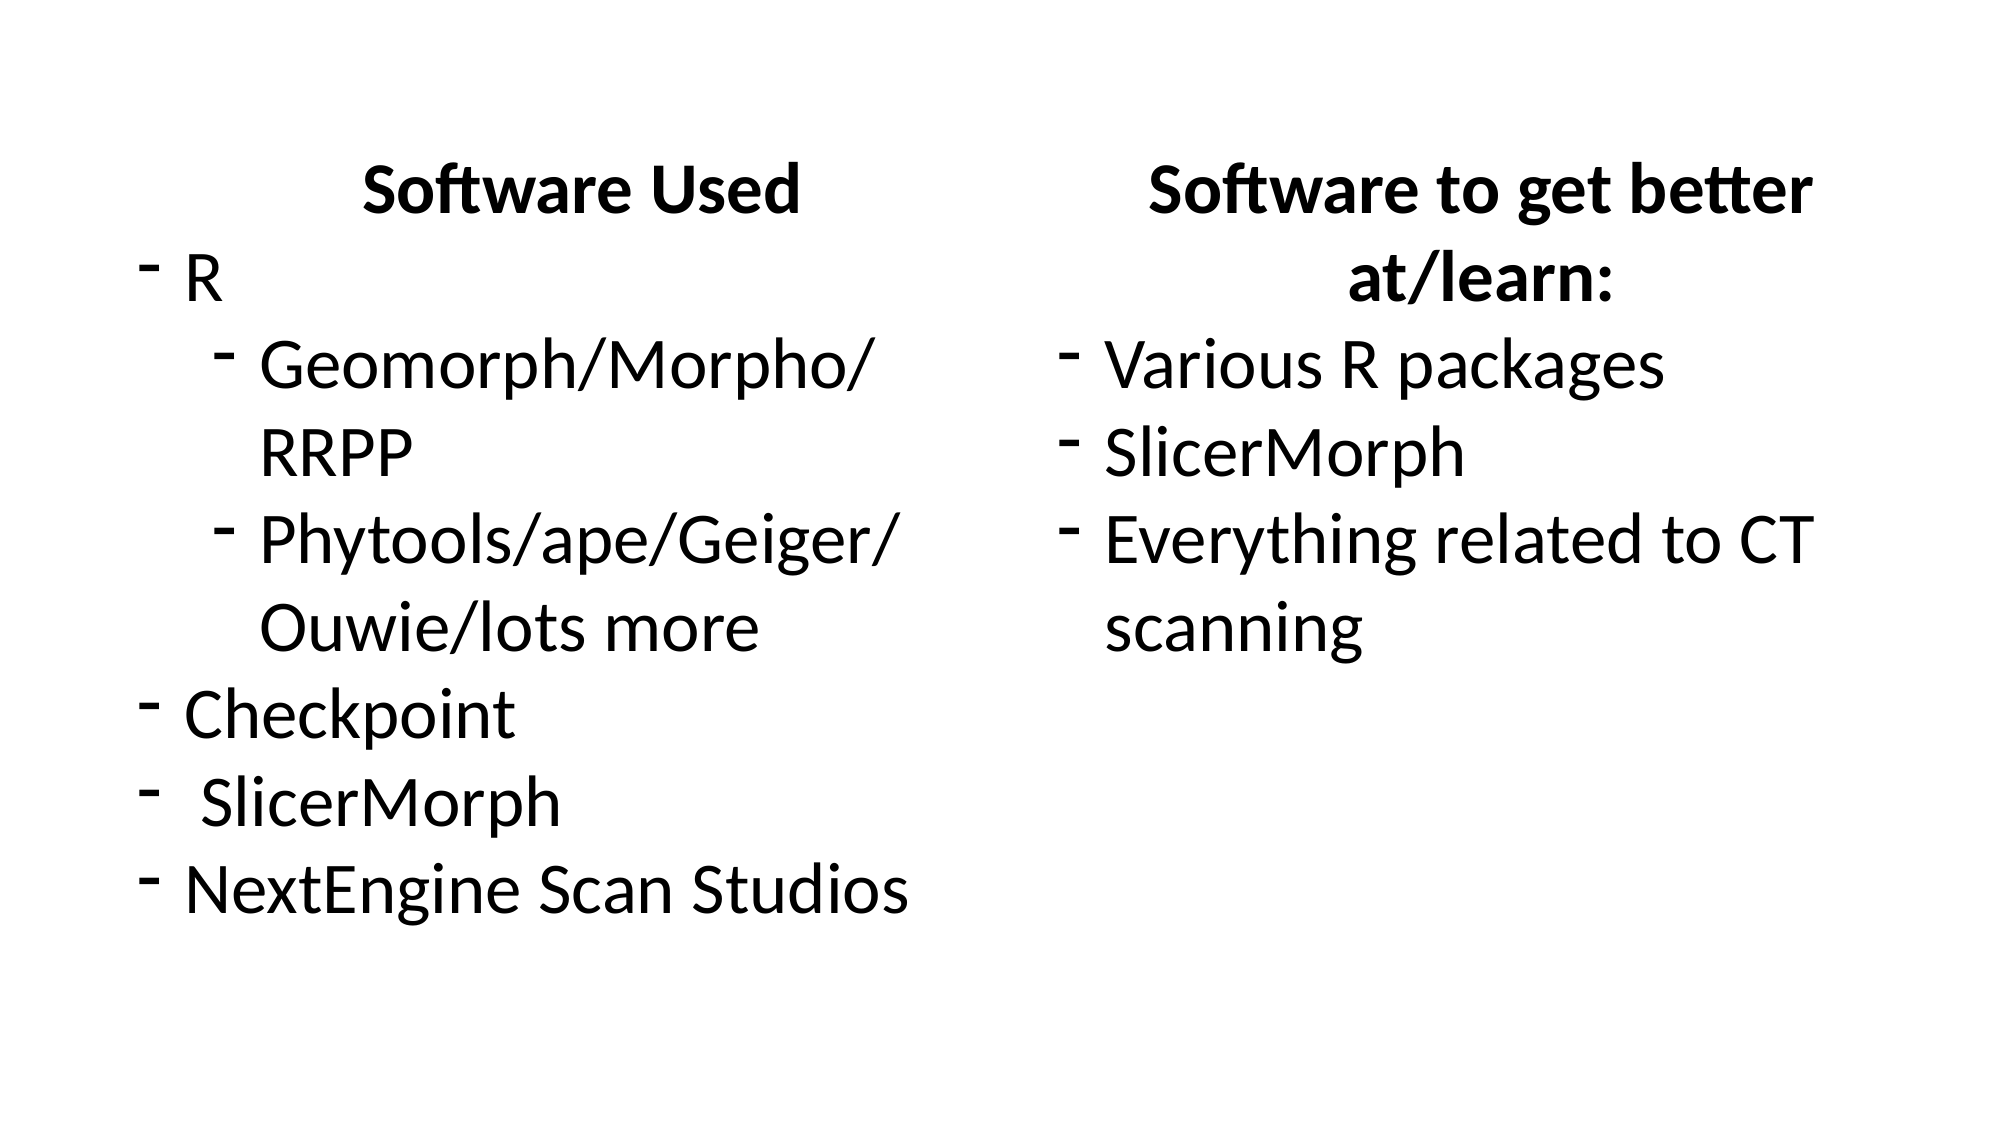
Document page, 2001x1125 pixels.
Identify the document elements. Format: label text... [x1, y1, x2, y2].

text_box Software Used R Geomorph/Morpho/ RRPP Phytools/ape/Geiger/ Ouwie/lots more Checkpoint SlicerMorph NextEngine Scan Studios [122, 133, 1043, 1024]
text_box Software to get better at/learn: Various R packages SlicerMorph Everything related to CT scanning [1042, 133, 1921, 761]
